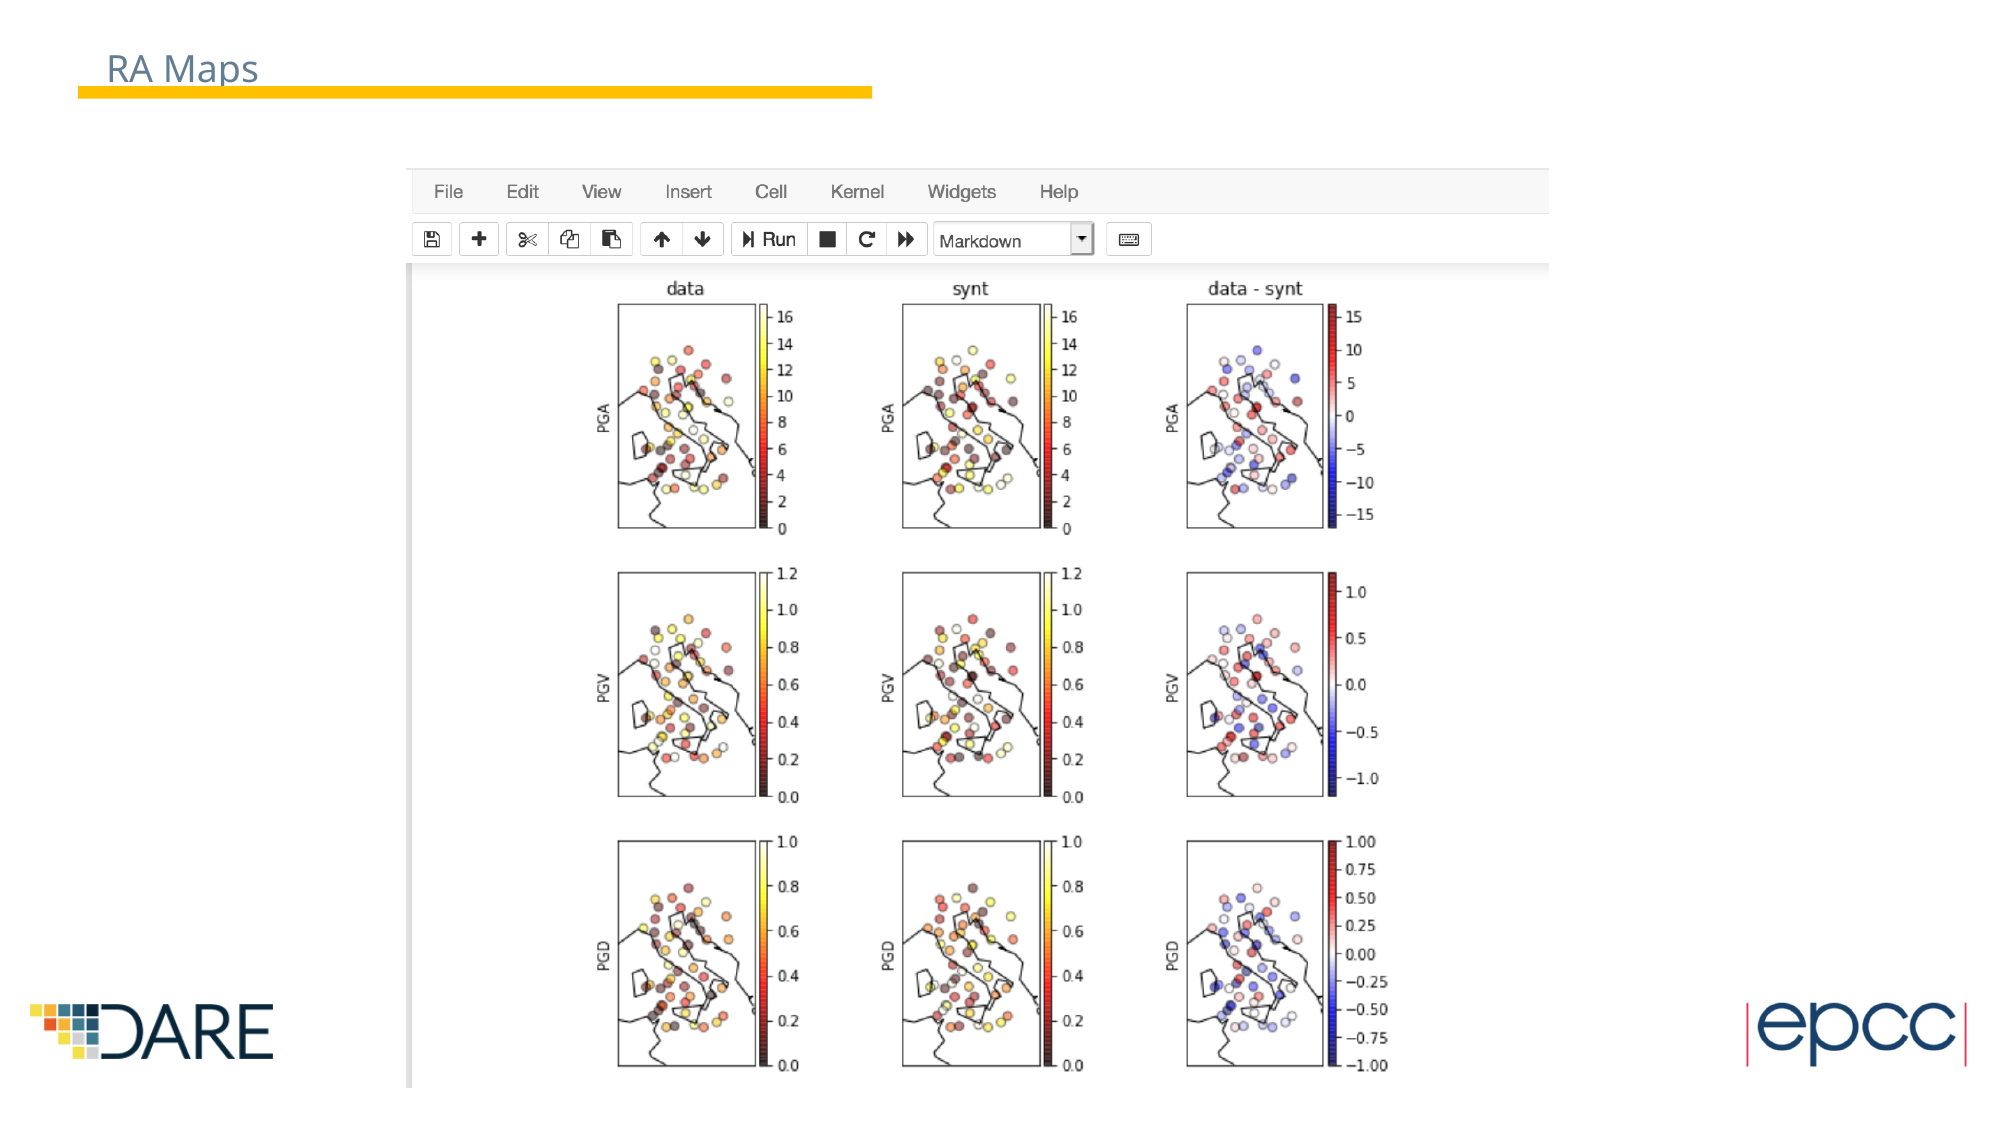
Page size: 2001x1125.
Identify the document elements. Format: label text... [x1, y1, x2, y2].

picture [1731, 988, 1982, 1076]
picture [405, 166, 1550, 1088]
picture [30, 1004, 273, 1059]
text_box [77, 85, 873, 100]
text_box RA Maps [91, 38, 275, 85]
